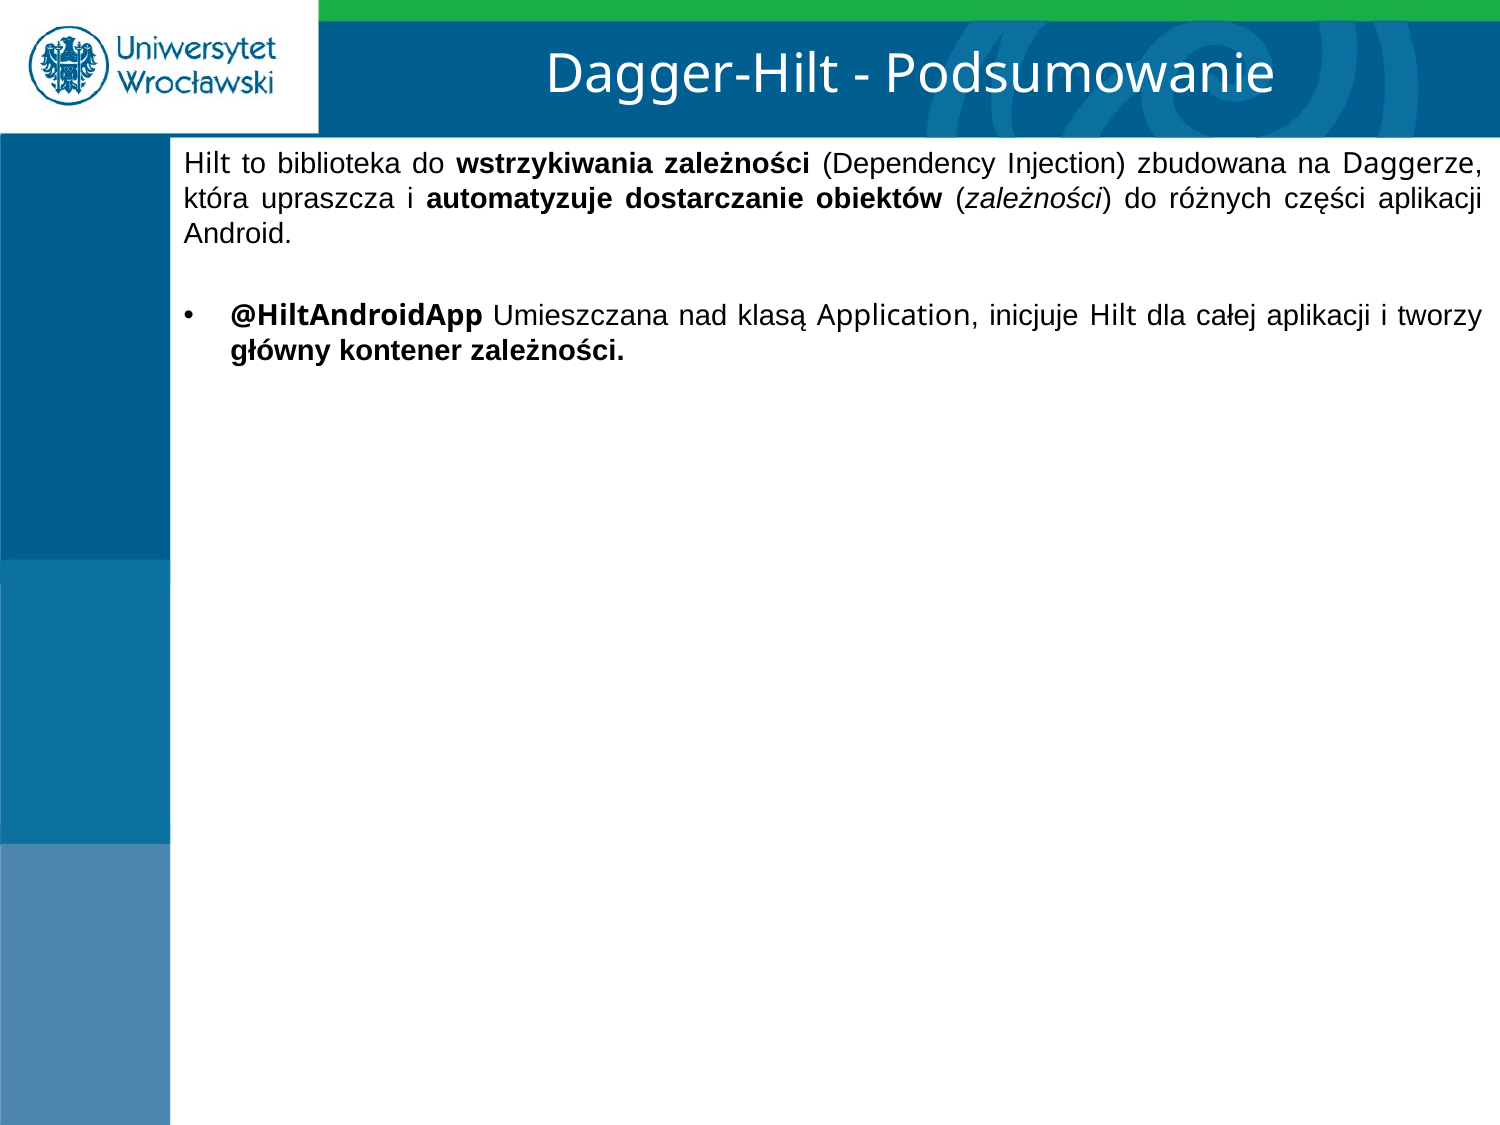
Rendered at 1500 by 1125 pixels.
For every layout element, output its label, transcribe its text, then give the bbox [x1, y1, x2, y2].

text_box Hilt to biblioteka do wstrzykiwania zależności (Dependency Injection) zbudowana na Daggerze, która upraszcza i automatyzuje dostarczanie obiektów (zależności) do różnych części aplikacji Android. [168, 137, 1498, 257]
text_box @HiltAndroidApp Umieszczana nad klasą Application, inicjuje Hilt dla całej aplikacji i tworzy główny kontener zależności. [168, 289, 1498, 374]
picture [0, 585, 6, 838]
picture [0, 0, 1500, 134]
picture [160, 140, 166, 545]
text_box Dagger-Hilt - Podsumowanie [324, 30, 1498, 111]
picture [0, 138, 1500, 1125]
